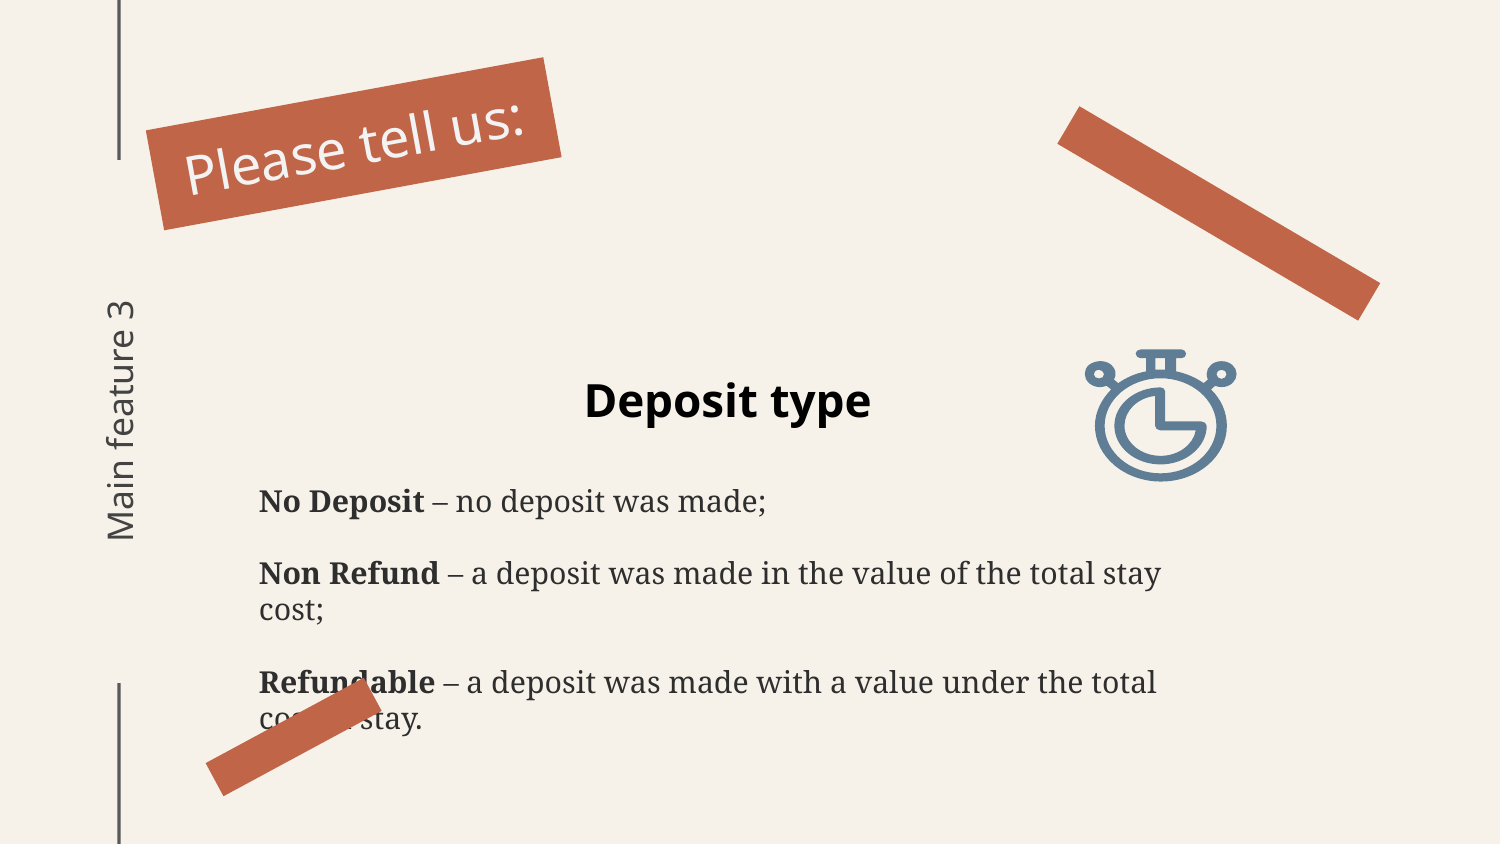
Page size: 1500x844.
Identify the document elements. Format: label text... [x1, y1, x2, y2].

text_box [1083, 349, 1237, 482]
text_box Deposit type No Deposit – no deposit was made; Non Refund – a deposit was made in the value of the total stay cost; Refundable – a deposit was made with a value under the total cost of stay. [243, 356, 1212, 703]
text_box [1057, 106, 1381, 321]
text_box Please tell us: [145, 57, 562, 231]
text_box [205, 677, 382, 797]
title Main feature 3 [92, 117, 146, 725]
